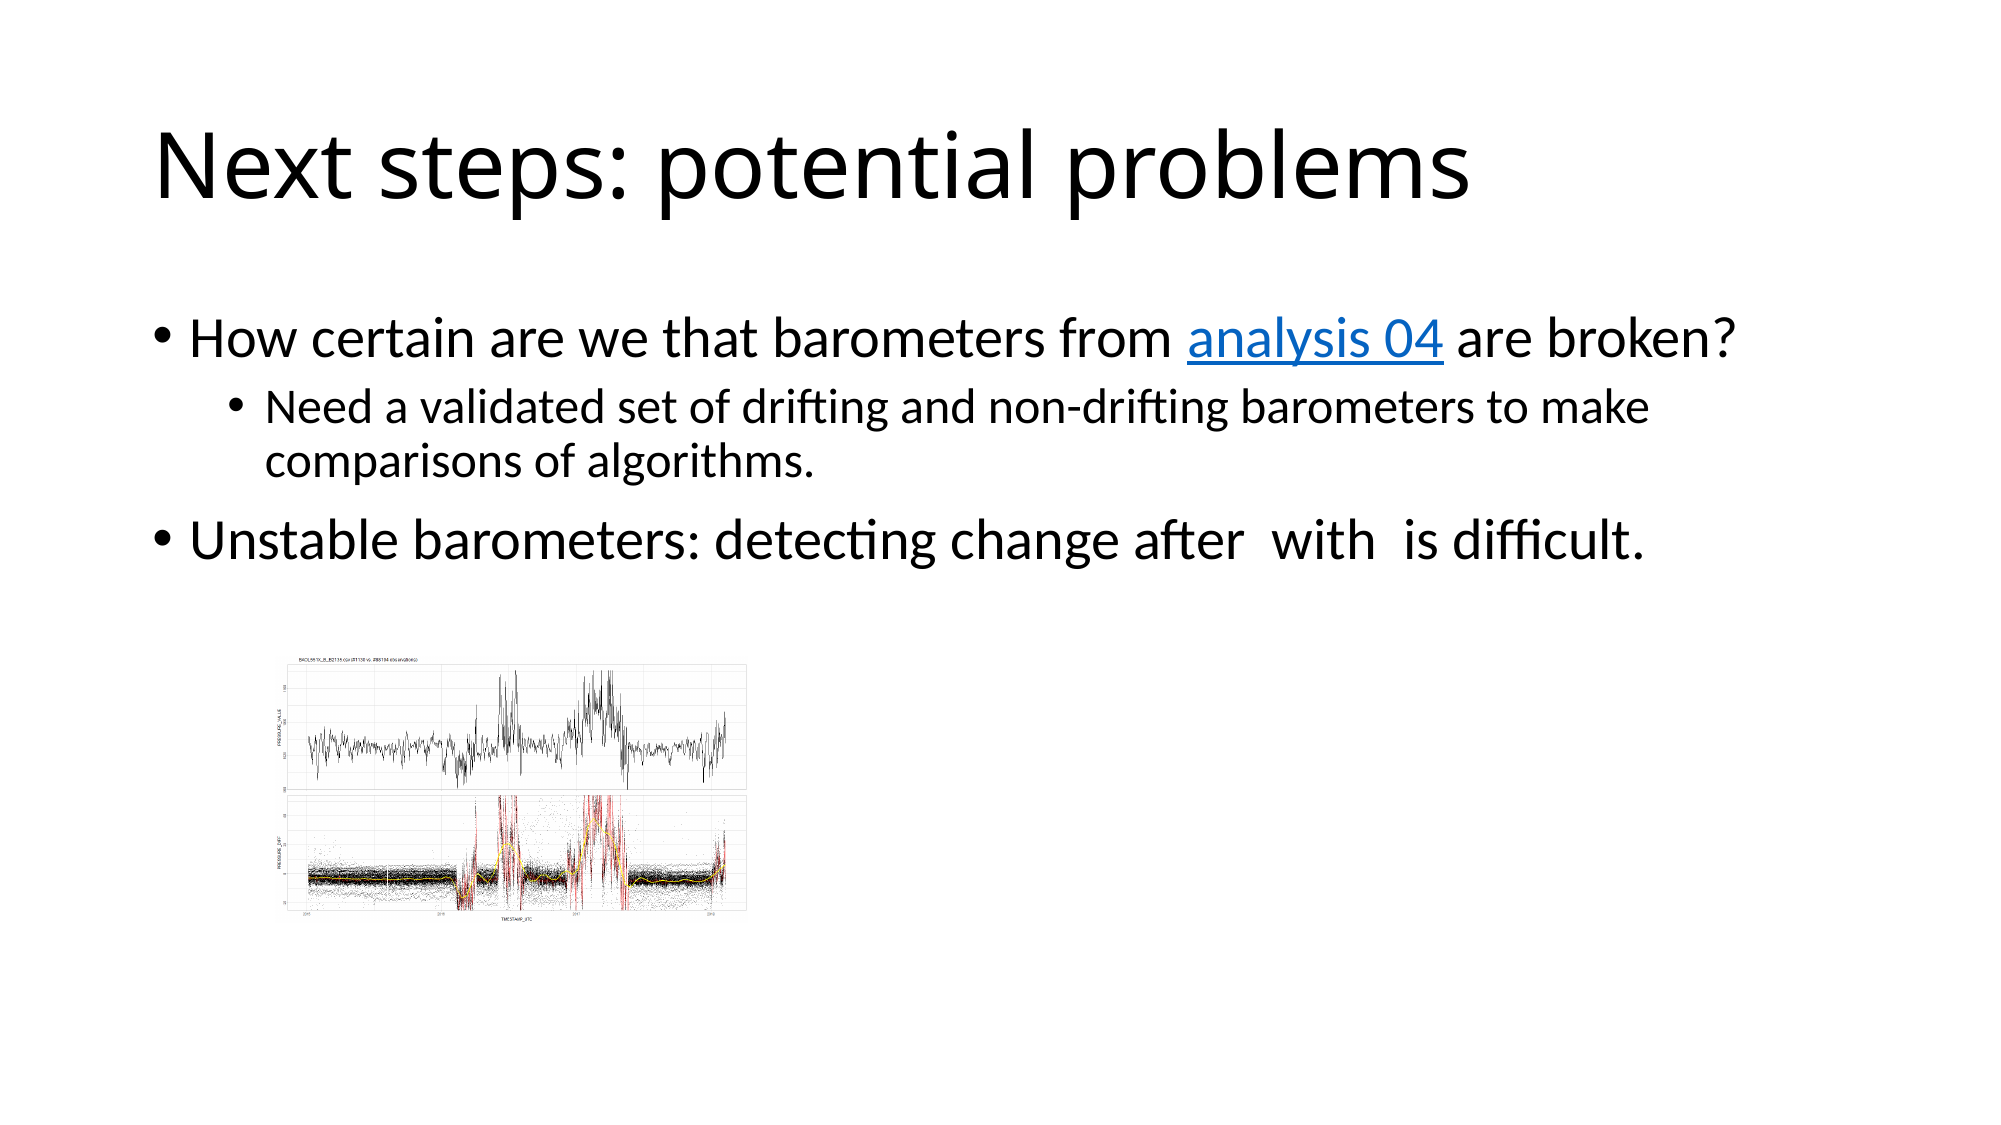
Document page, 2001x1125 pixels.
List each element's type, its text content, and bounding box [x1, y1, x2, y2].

picture [275, 656, 748, 923]
title Next steps: potential problems [137, 59, 1863, 278]
